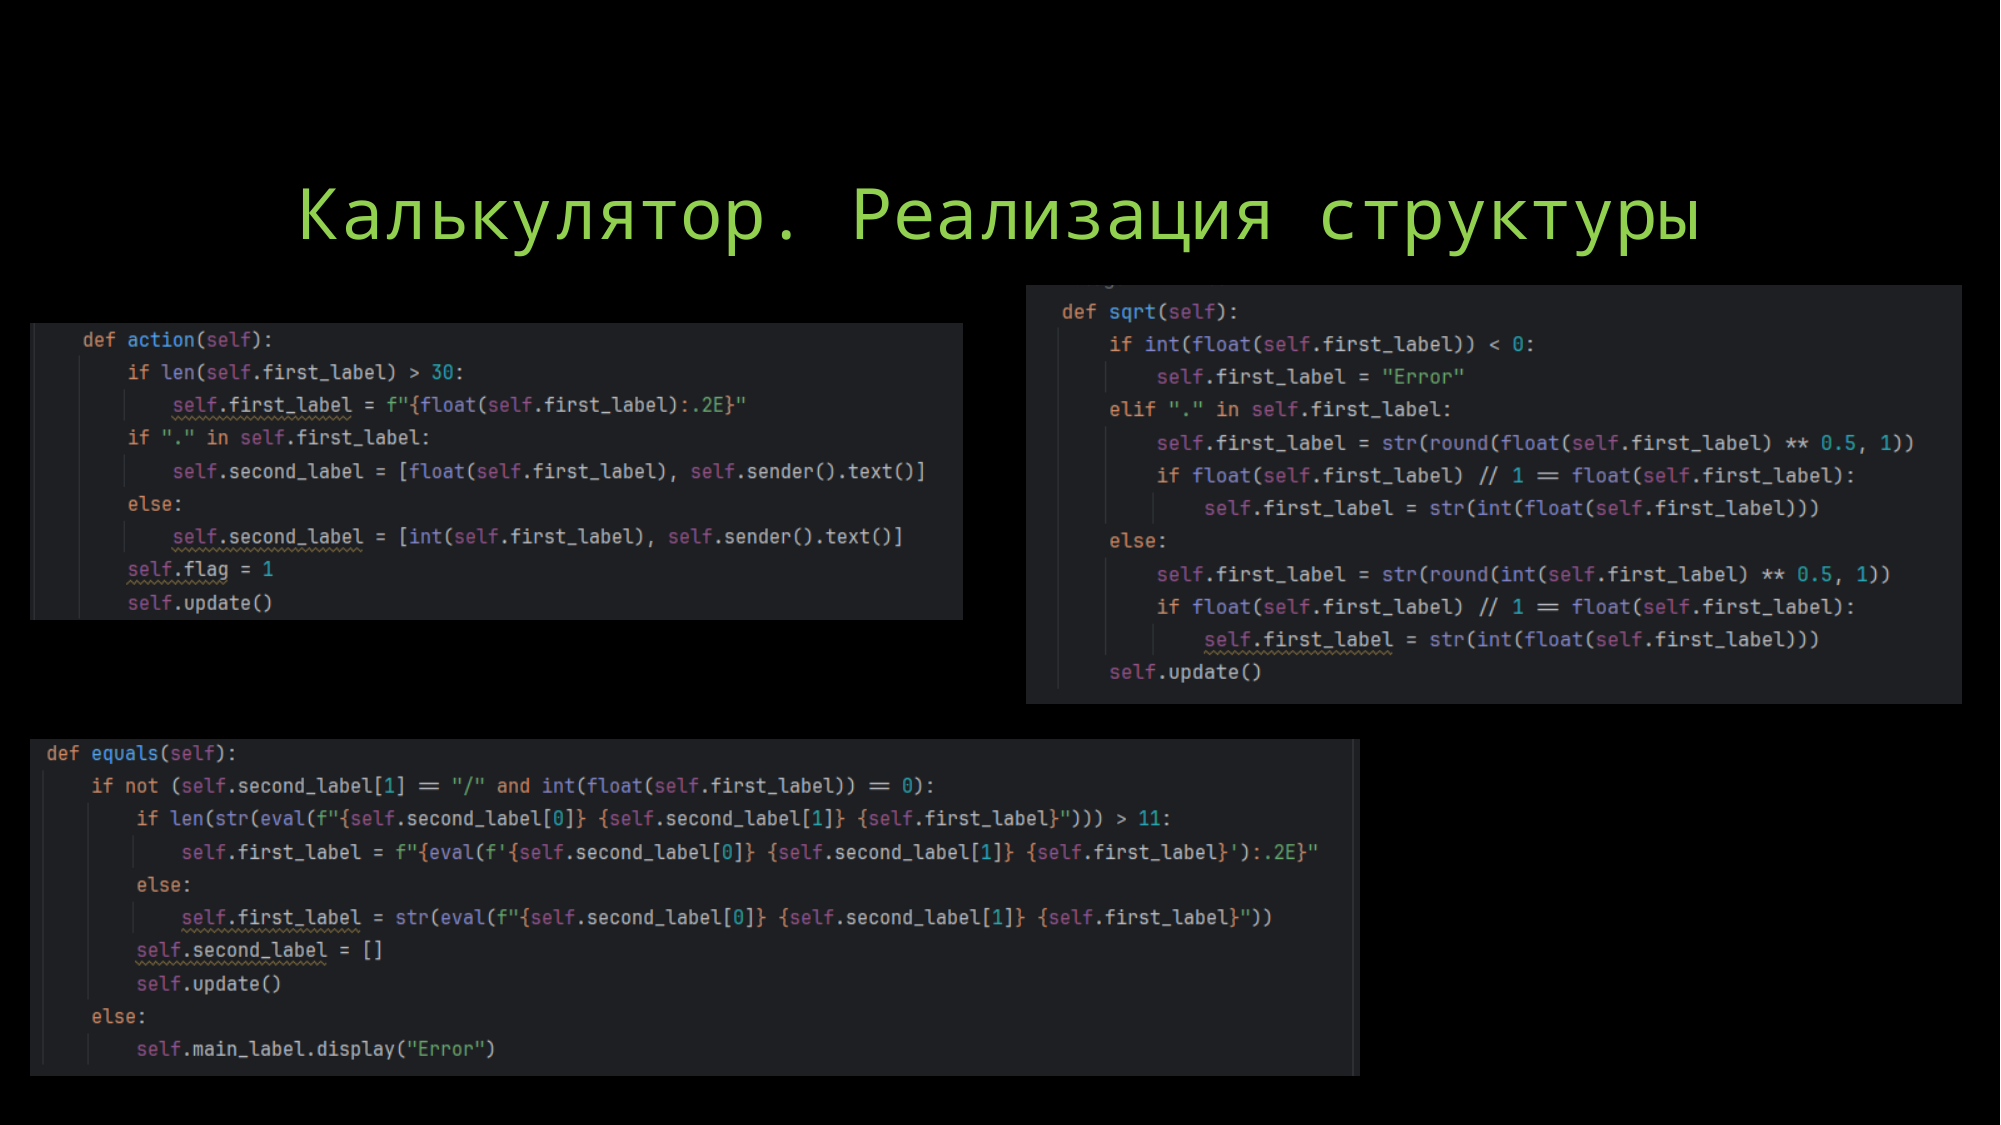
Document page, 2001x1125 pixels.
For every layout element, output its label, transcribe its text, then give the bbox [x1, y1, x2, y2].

picture [1026, 285, 1962, 704]
picture [30, 739, 1360, 1076]
picture [30, 323, 963, 620]
title Калькулятор. Реализация структуры [249, 75, 1750, 263]
